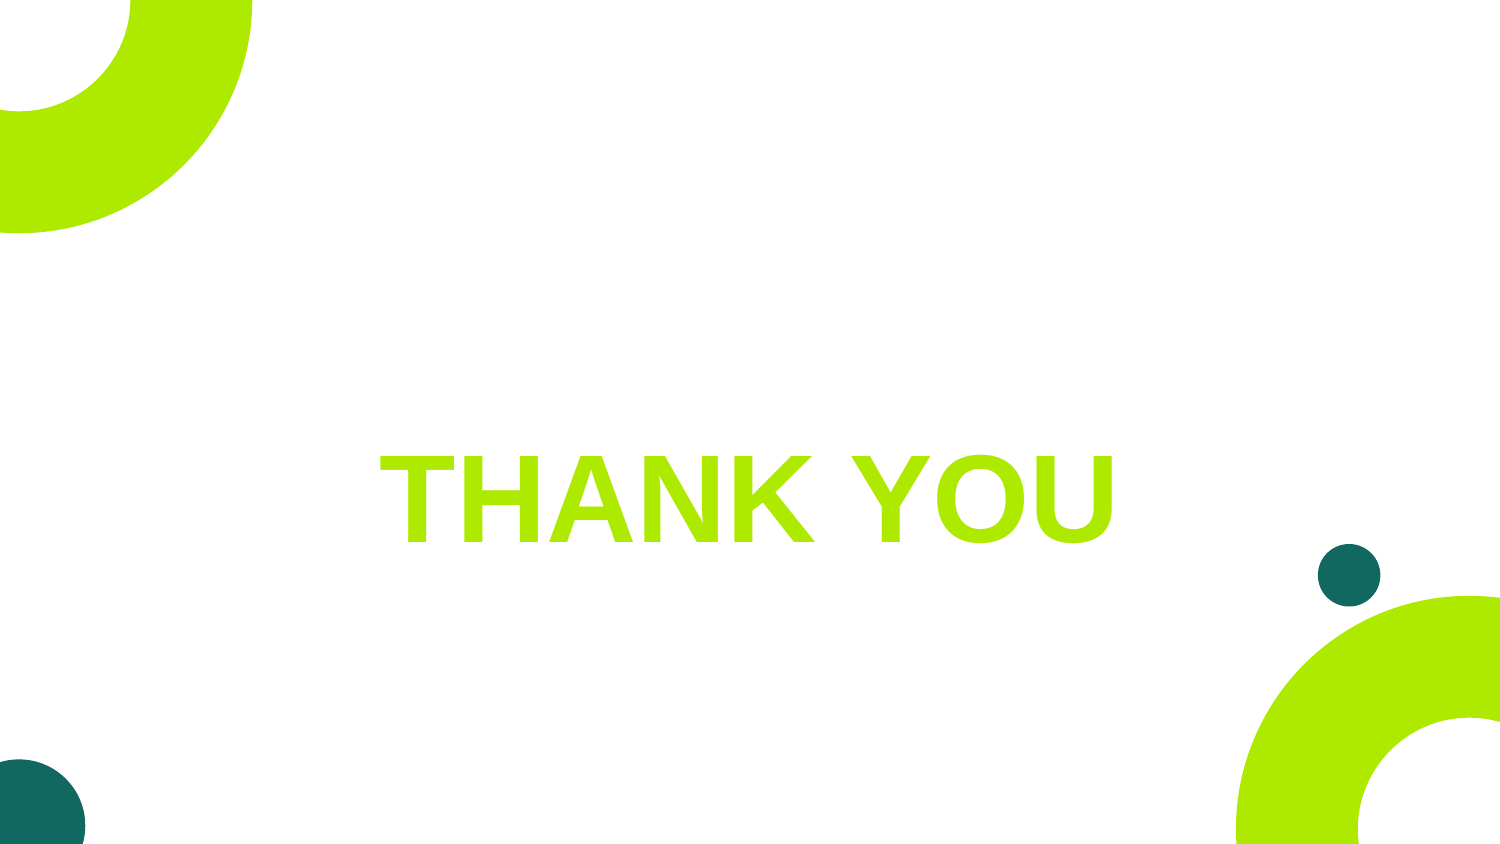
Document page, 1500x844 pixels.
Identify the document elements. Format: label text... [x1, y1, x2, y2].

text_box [0, 759, 86, 844]
text_box THANK YOU [91, 371, 1408, 554]
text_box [1296, 656, 1500, 844]
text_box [0, 0, 192, 173]
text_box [1317, 543, 1381, 607]
